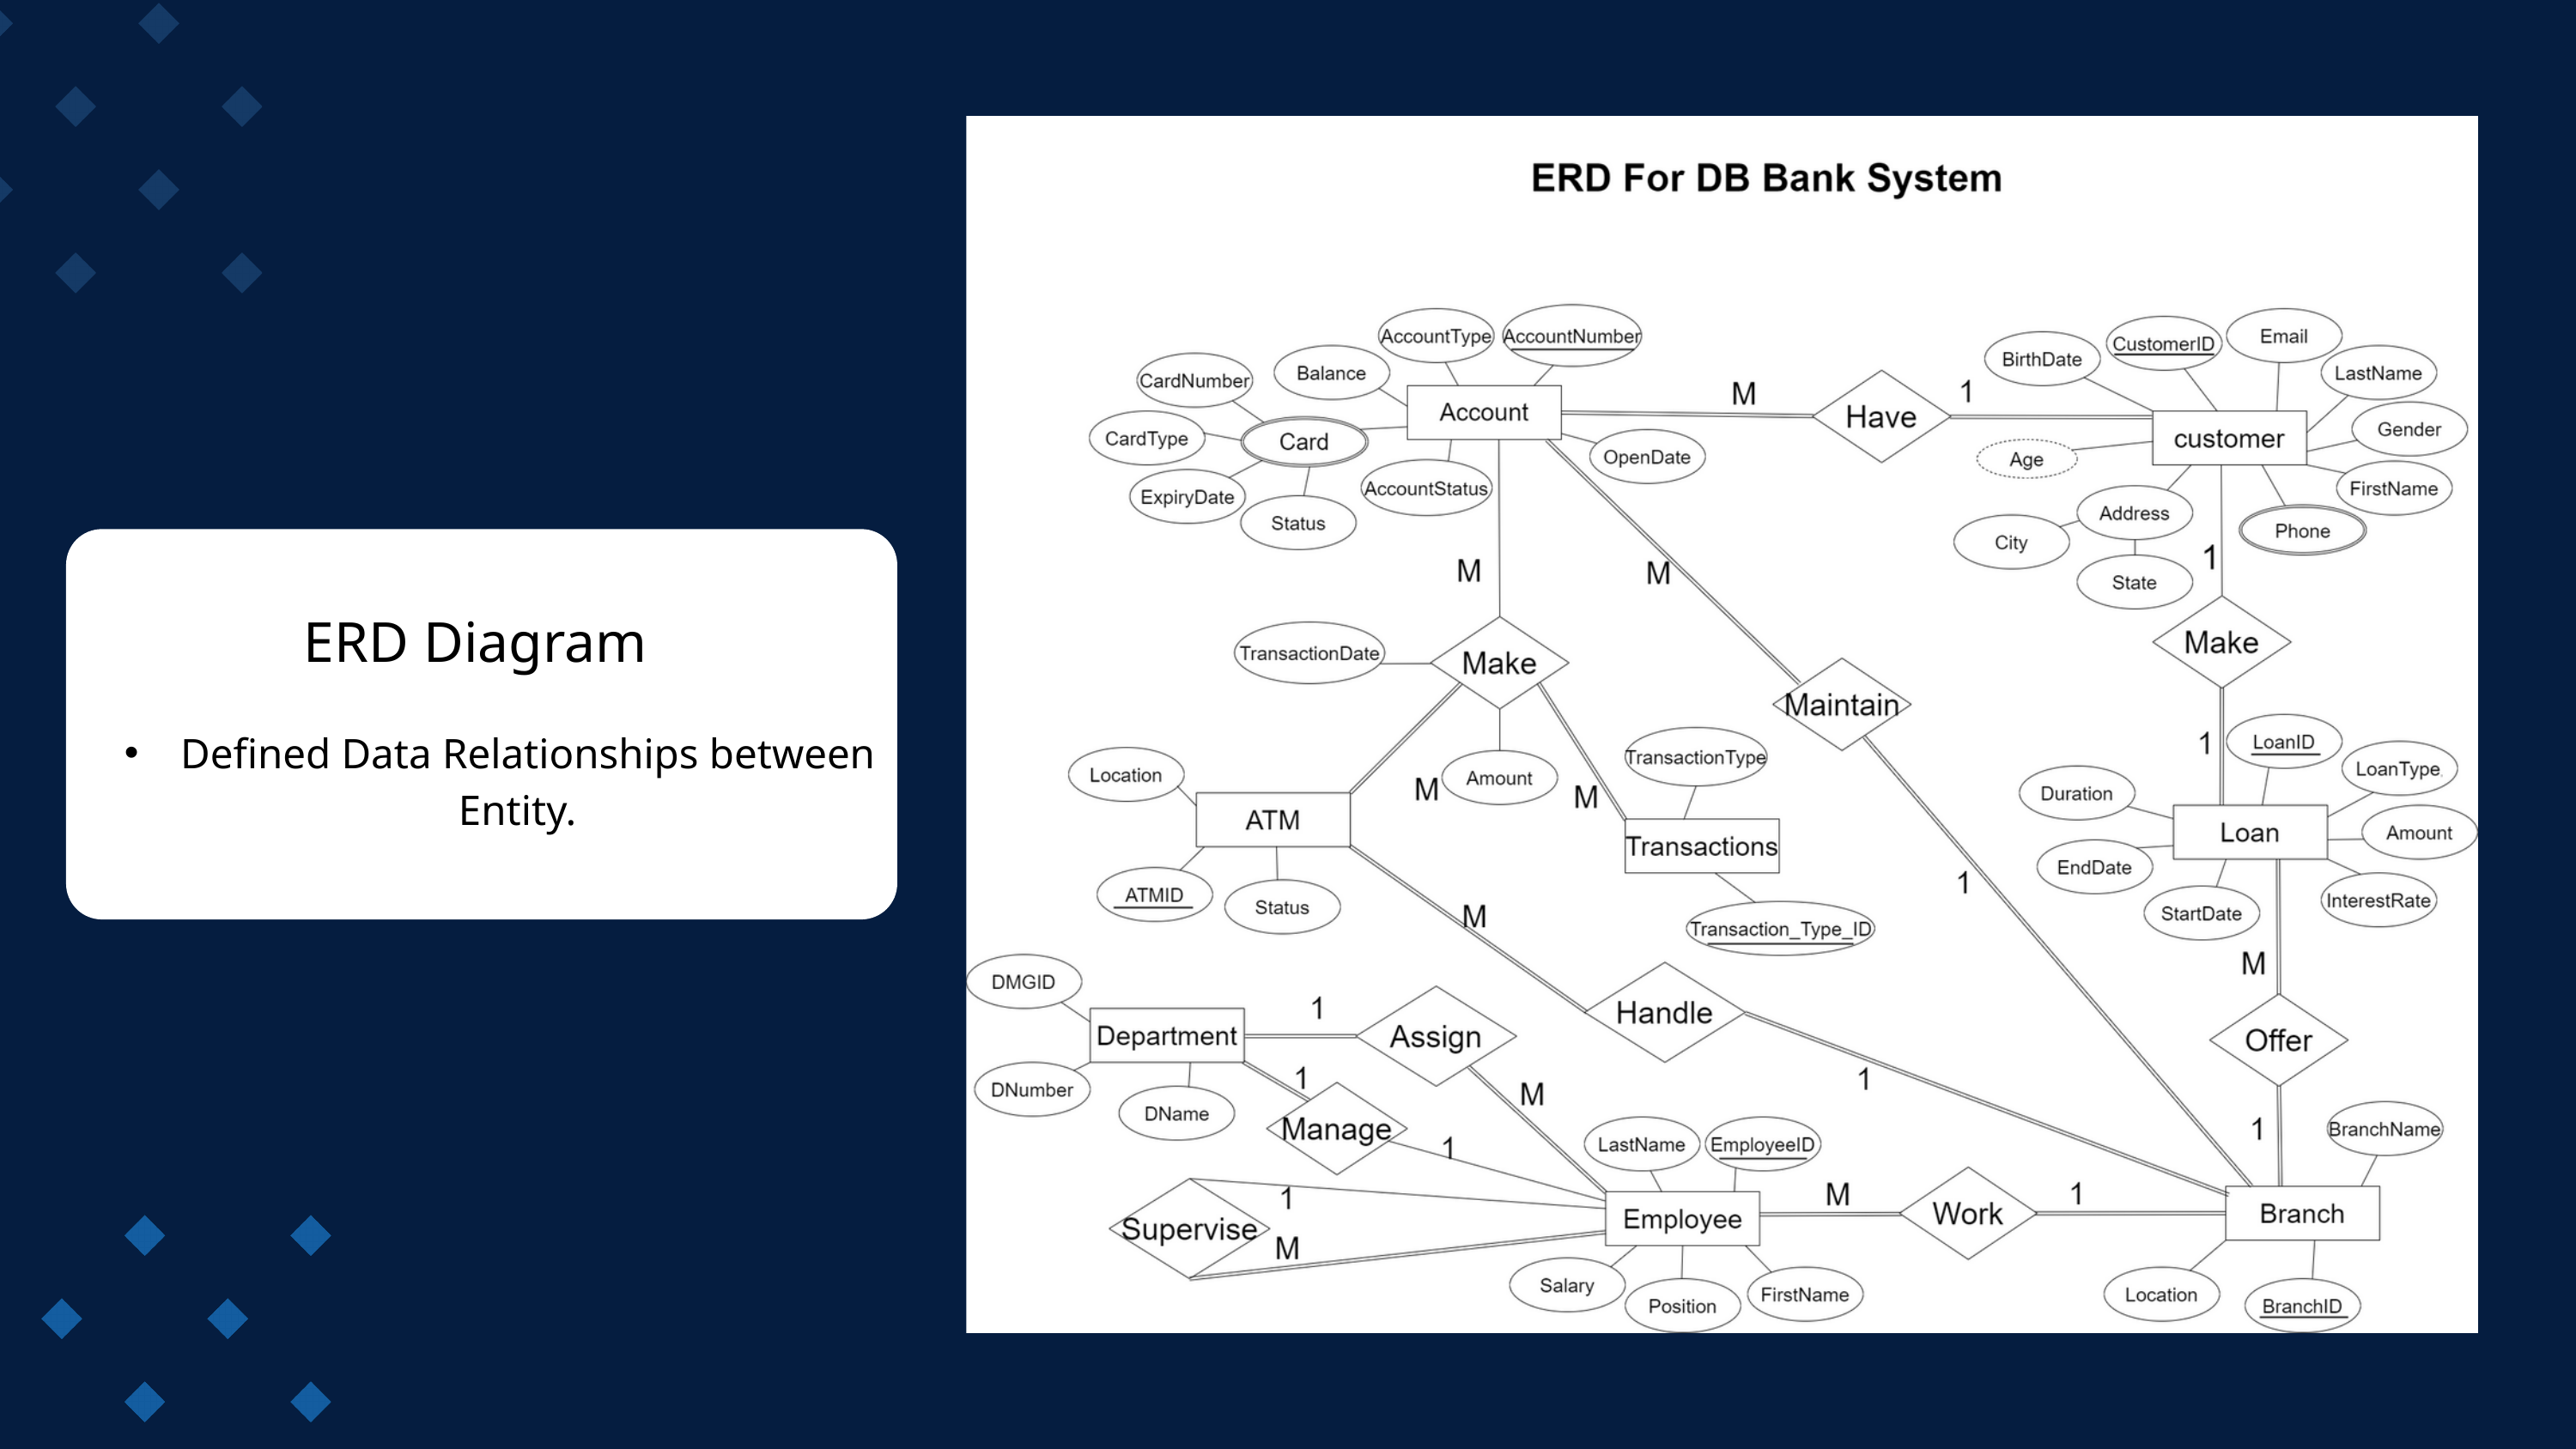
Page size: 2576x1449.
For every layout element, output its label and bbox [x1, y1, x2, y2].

text_box [65, 529, 898, 920]
text_box [0, 1215, 331, 1449]
text_box [966, 116, 2478, 1333]
text_box [0, 0, 263, 294]
